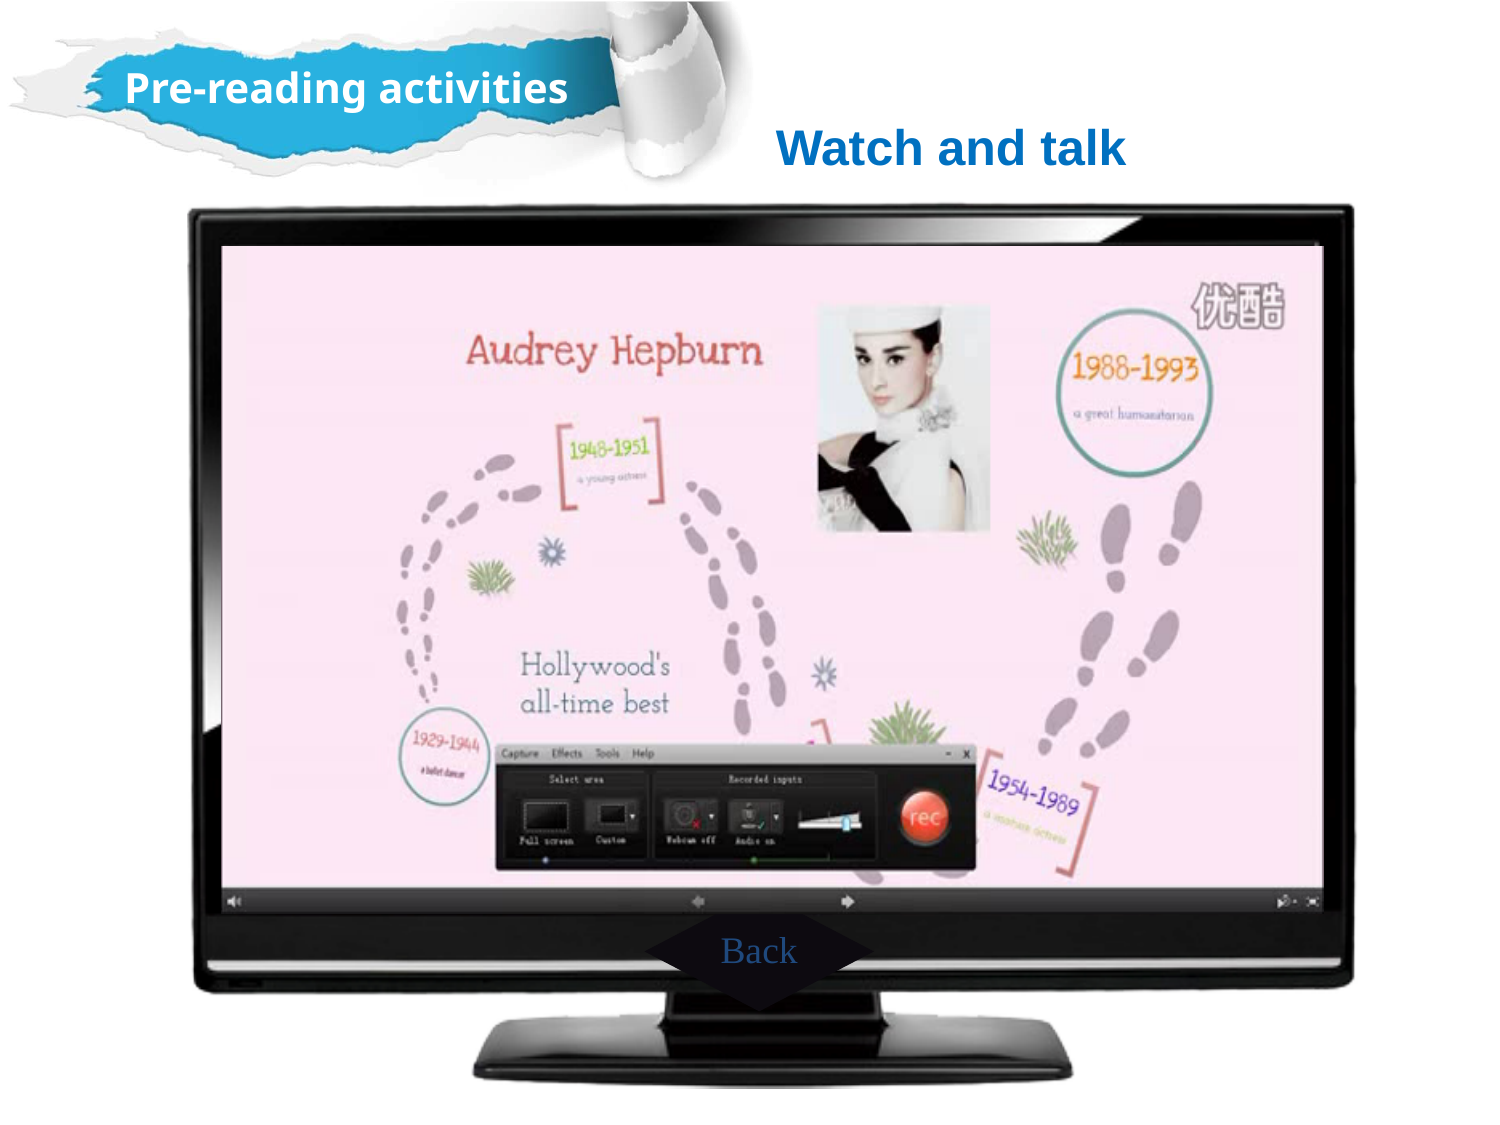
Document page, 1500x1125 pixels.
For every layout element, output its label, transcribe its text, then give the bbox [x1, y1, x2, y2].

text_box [220, 245, 1325, 915]
picture [187, 198, 1360, 1089]
text_box Watch and talk [766, 90, 1430, 184]
picture [0, 1, 761, 197]
